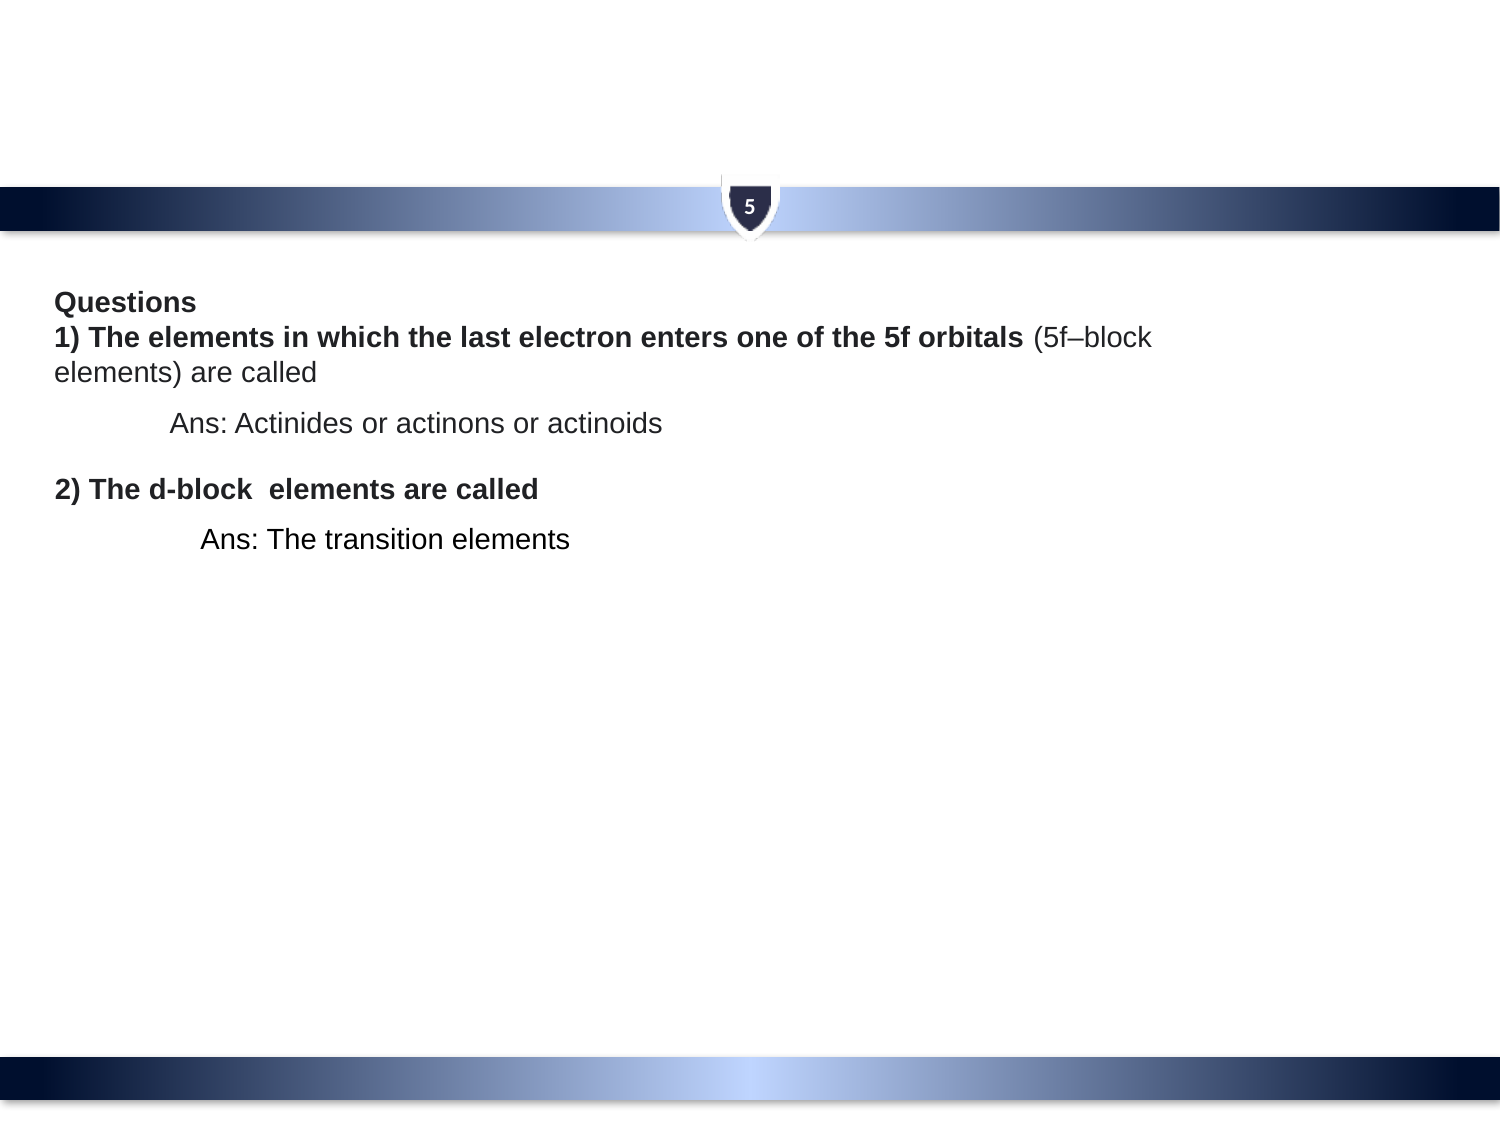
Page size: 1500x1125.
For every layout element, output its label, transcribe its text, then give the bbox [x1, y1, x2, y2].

text_box Ans: The transition elements [185, 513, 601, 564]
text_box Questions 1) The elements in which the last electron enters one of the 5f orbitals (5f–block elements) are called [39, 276, 1269, 396]
text_box Ans: Actinides or actinons or actinoids [154, 397, 687, 447]
picture [720, 235, 780, 242]
text_box 2) The d-block elements are called [40, 462, 555, 513]
slide_number 5 [718, 174, 782, 235]
